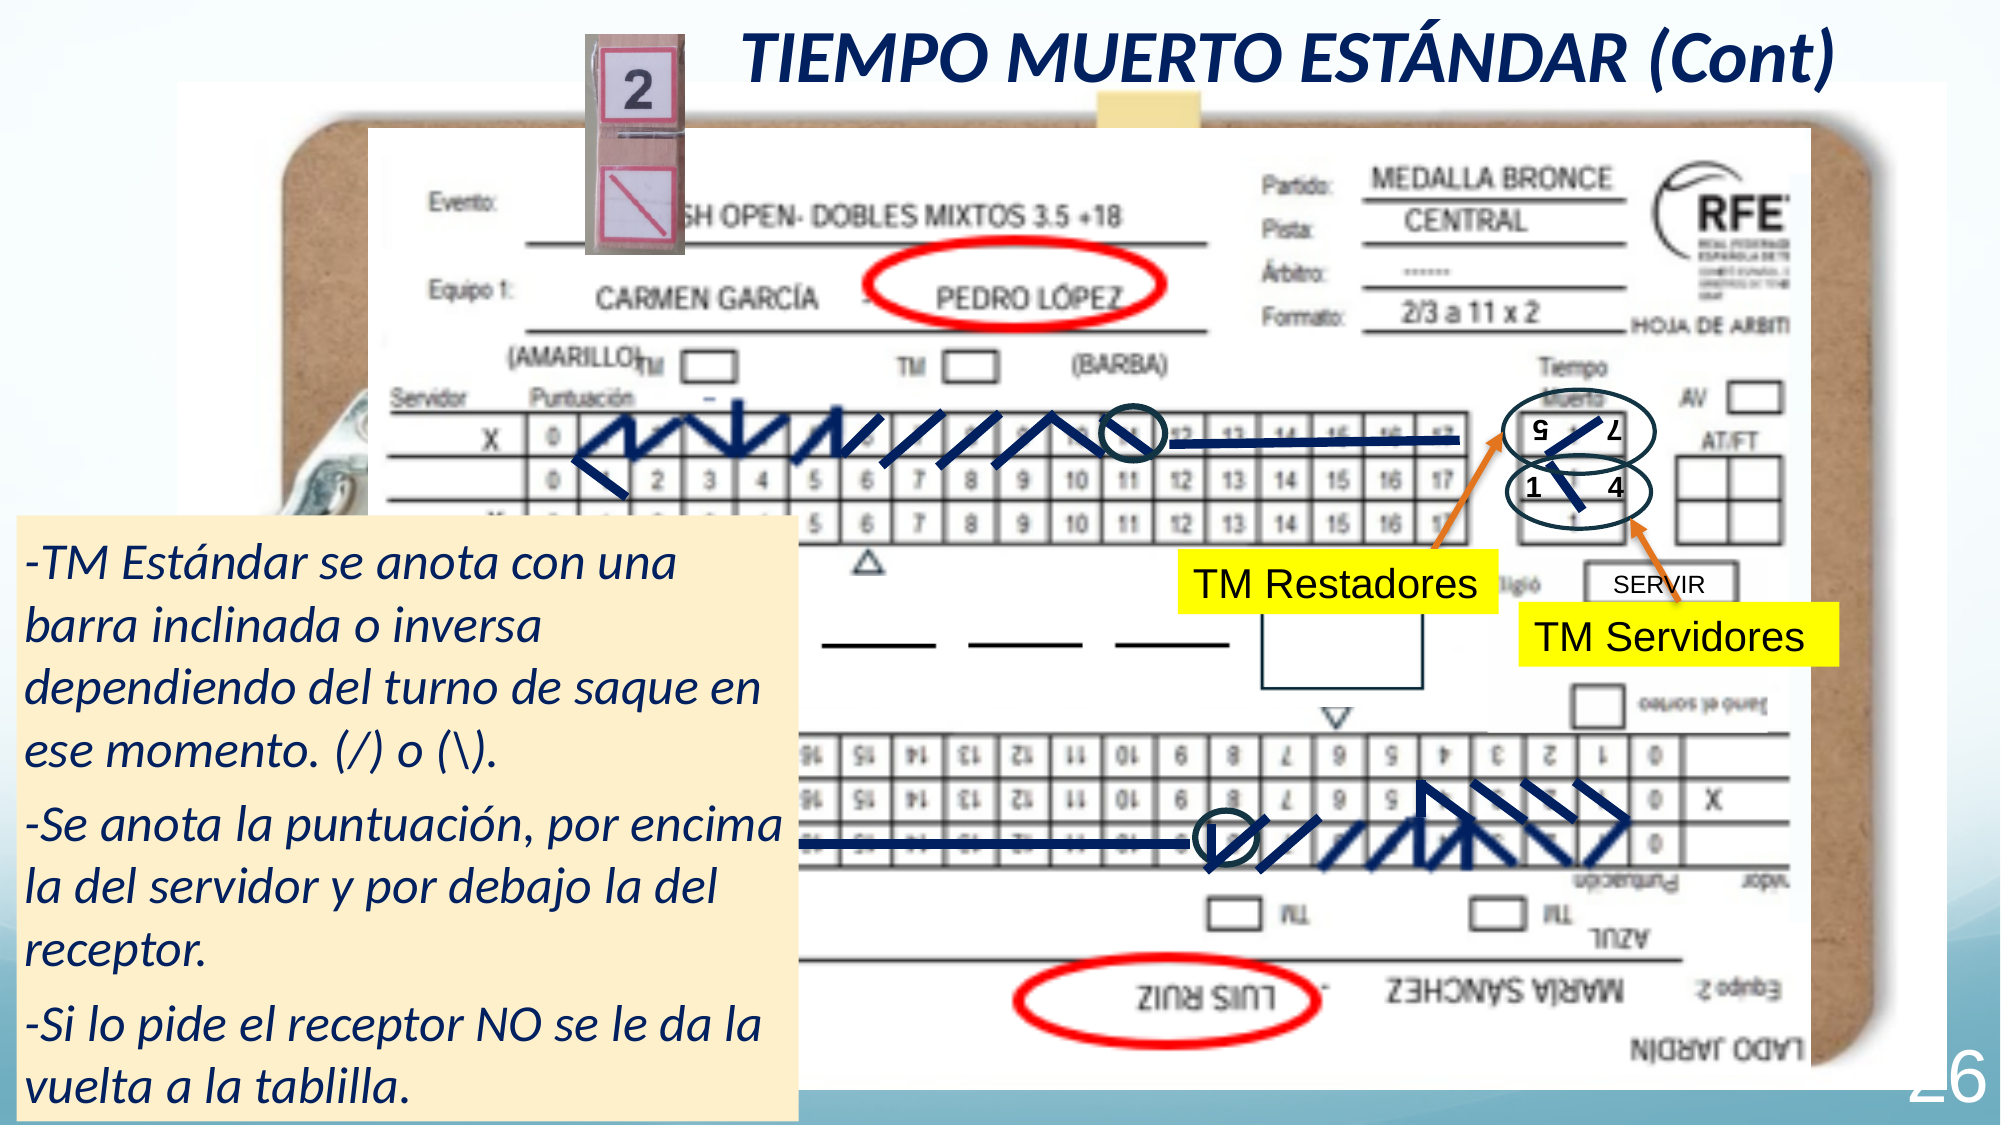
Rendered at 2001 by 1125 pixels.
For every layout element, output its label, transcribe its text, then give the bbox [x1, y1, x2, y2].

title TIEMPO MUERTO ESTÁNDAR (Cont) [698, 0, 1880, 80]
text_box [1205, 816, 1268, 872]
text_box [993, 413, 1056, 468]
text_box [1268, 816, 1320, 872]
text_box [1629, 517, 1680, 602]
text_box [1425, 431, 1504, 563]
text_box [1578, 781, 1629, 821]
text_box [1419, 782, 1469, 823]
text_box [1049, 415, 1101, 456]
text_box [1548, 462, 1584, 512]
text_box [1101, 416, 1155, 457]
picture [0, 0, 2001, 1125]
text_box -TM Estándar se anota con una barra inclinada o inversa dependiendo del turno de saque en ese momento. (/) o (\). -Se anota la puntuación, por encima la del servidor y por debajo la del receptor. -Si lo pide el receptor NO se le da la vuelta a la tablilla. [16, 515, 799, 1122]
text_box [1546, 418, 1602, 456]
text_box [1471, 781, 1526, 822]
slide_number ‹#› [1896, 738, 1997, 1125]
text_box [881, 411, 938, 467]
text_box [1526, 781, 1576, 821]
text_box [841, 415, 877, 456]
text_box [937, 413, 991, 468]
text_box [573, 457, 627, 498]
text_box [1169, 439, 1460, 445]
